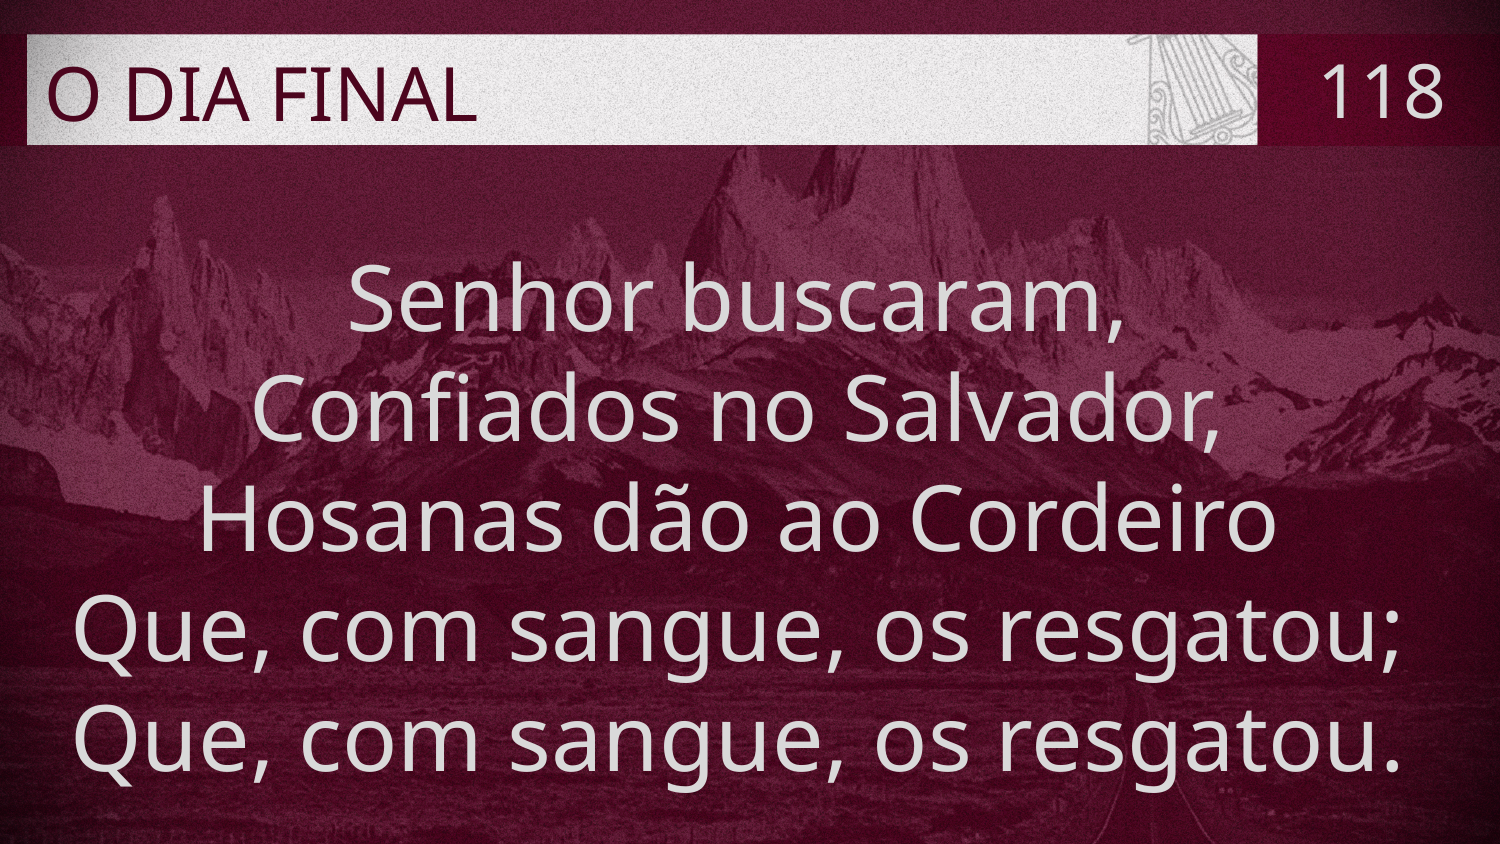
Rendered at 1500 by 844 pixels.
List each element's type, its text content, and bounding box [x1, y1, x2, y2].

title O DIA FINAL [29, 33, 1258, 151]
list Senhor buscaram, Confiados no Salvador, Hosanas dão ao Cordeiro Que, com sangue, os resgatou; Que, com sangue, os resgatou. [0, 185, 1500, 844]
picture [0, 0, 1500, 185]
list 118 [1281, 36, 1483, 143]
